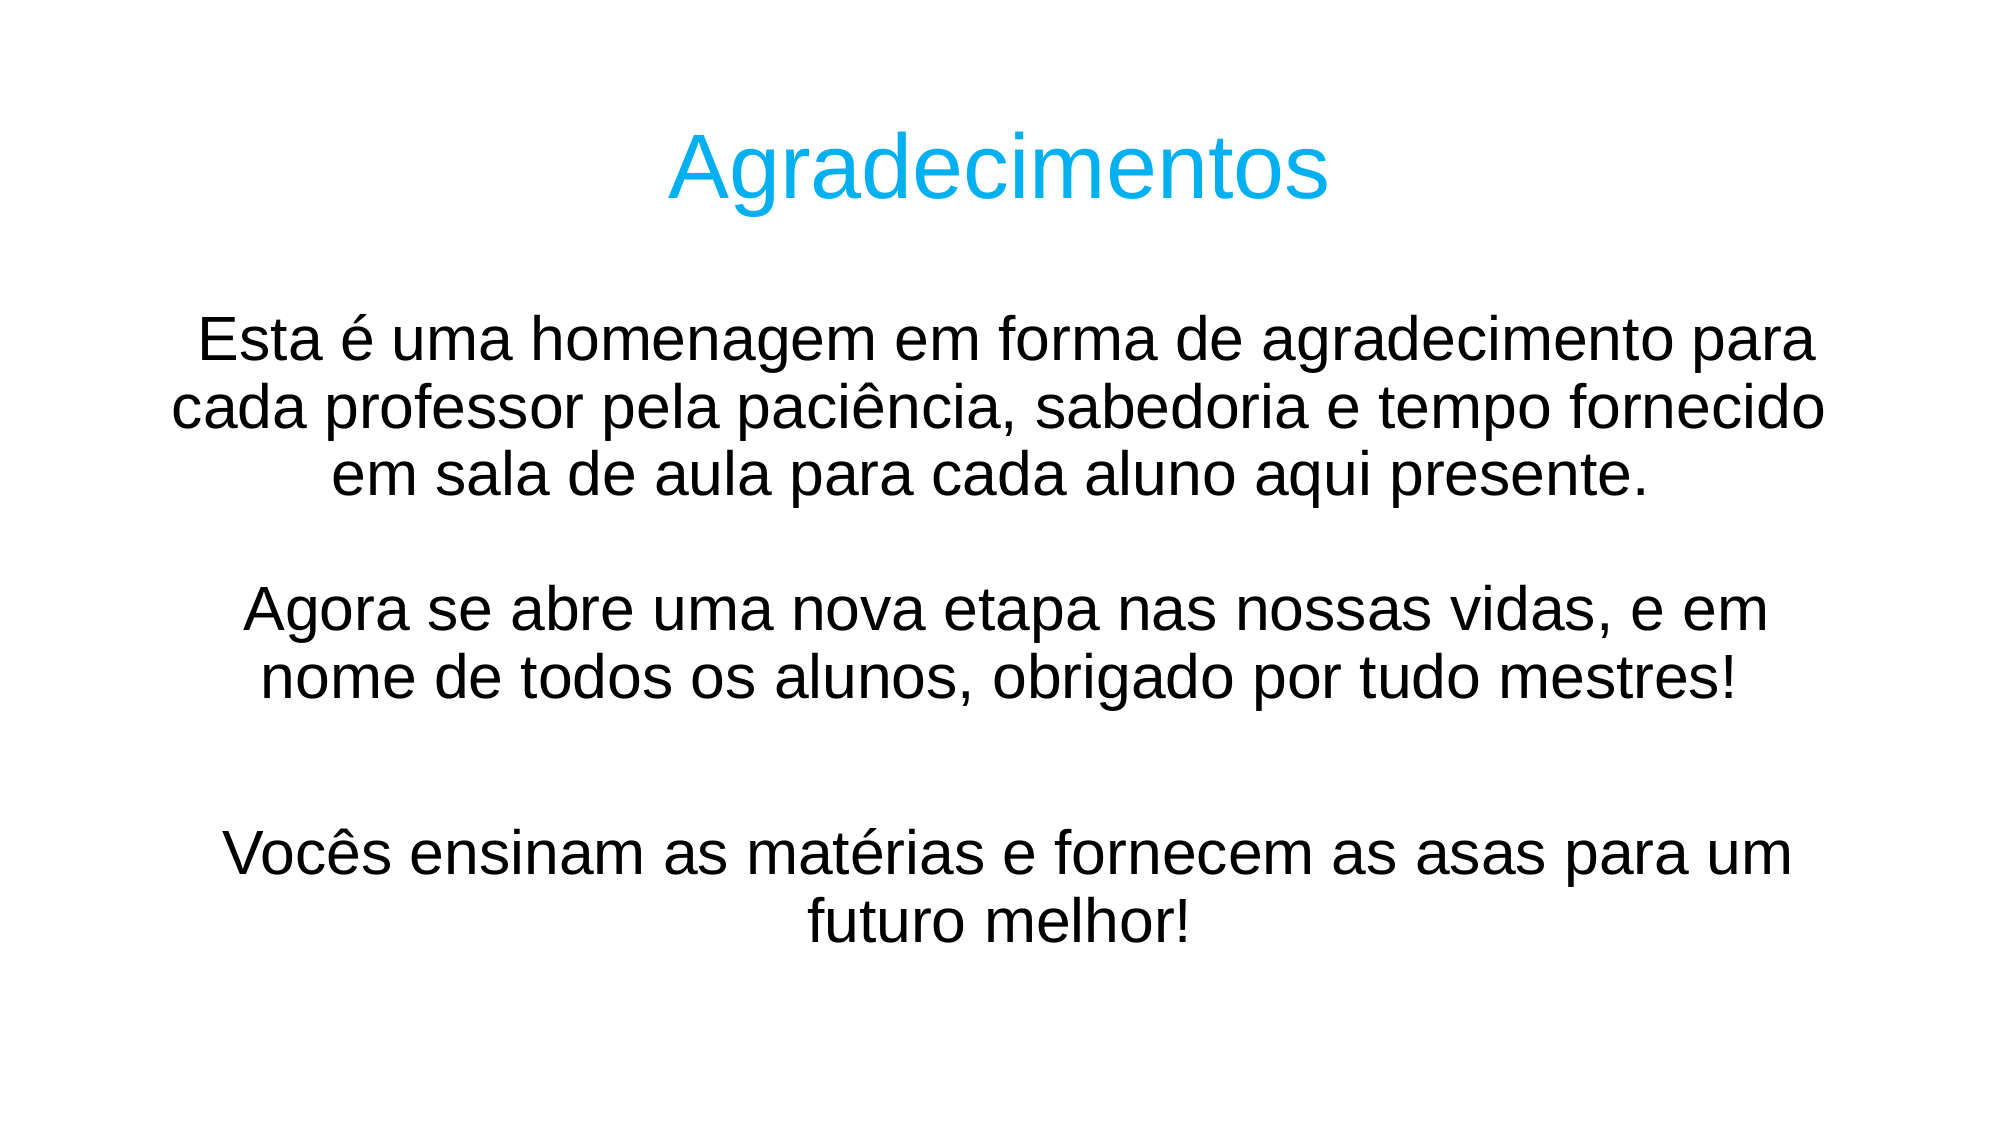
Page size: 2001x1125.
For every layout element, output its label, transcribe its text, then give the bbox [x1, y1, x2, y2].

title Agradecimentos [137, 59, 1863, 278]
list Esta é uma homenagem em forma de agradecimento para cada professor pela paciência, sabedoria e tempo fornecido em sala de aula para cada aluno aqui presente. Agora se abre uma nova etapa nas nossas vidas, e em nome de todos os alunos, obrigado por tudo mestres! Vocês ensinam as matérias e fornecem as asas para um futuro melhor! [137, 299, 1863, 1014]
